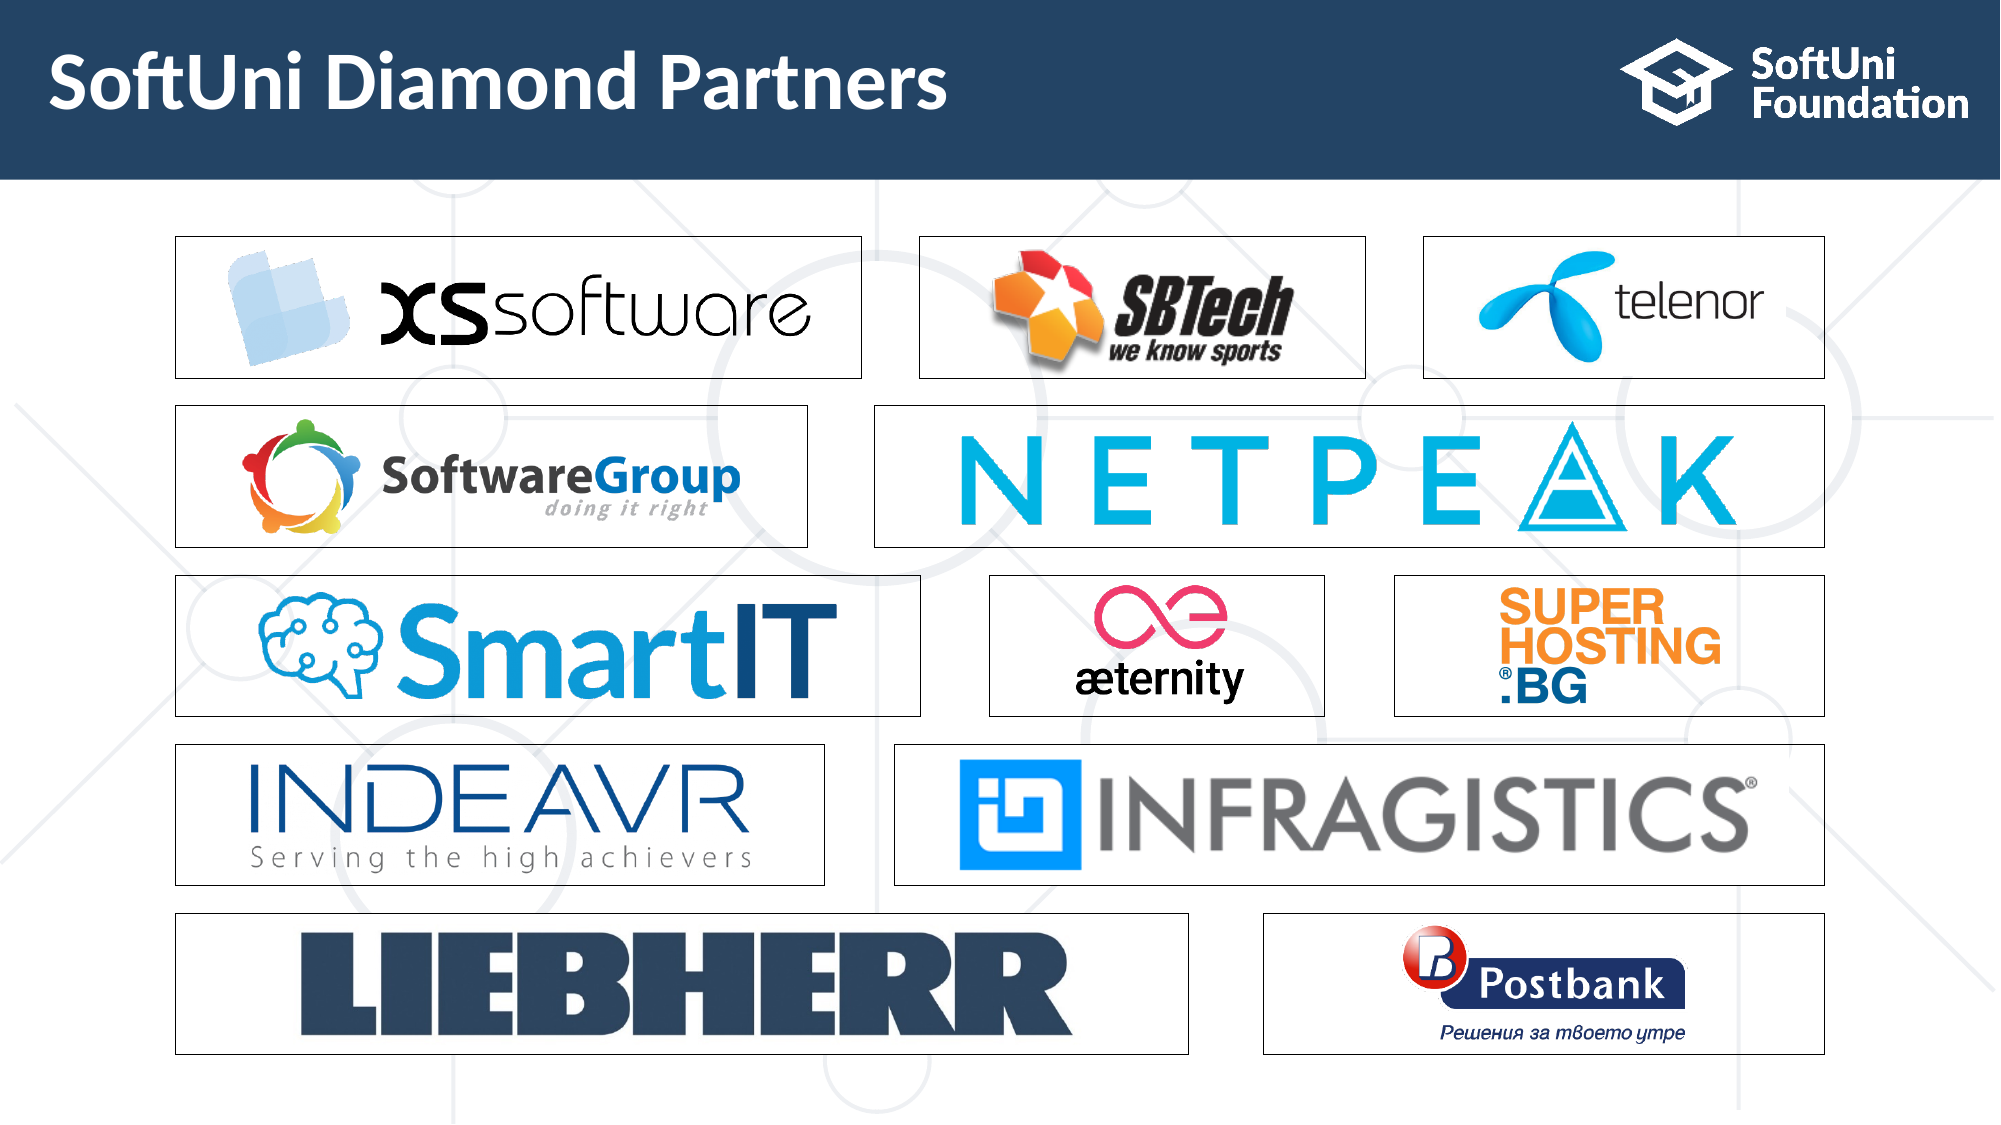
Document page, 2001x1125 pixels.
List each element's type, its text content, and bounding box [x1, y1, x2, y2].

picture [874, 405, 1826, 548]
text_box SoftUni Diamond Partners [31, 16, 1591, 162]
picture [919, 236, 1366, 379]
picture [174, 405, 809, 548]
picture [174, 743, 826, 886]
picture [1619, 38, 1968, 126]
picture [1262, 912, 1826, 1055]
picture [988, 574, 1326, 717]
picture [1423, 236, 1826, 379]
picture [174, 236, 862, 379]
picture [174, 574, 921, 717]
picture [174, 912, 1189, 1055]
picture [1393, 574, 1826, 717]
picture [894, 743, 1826, 886]
